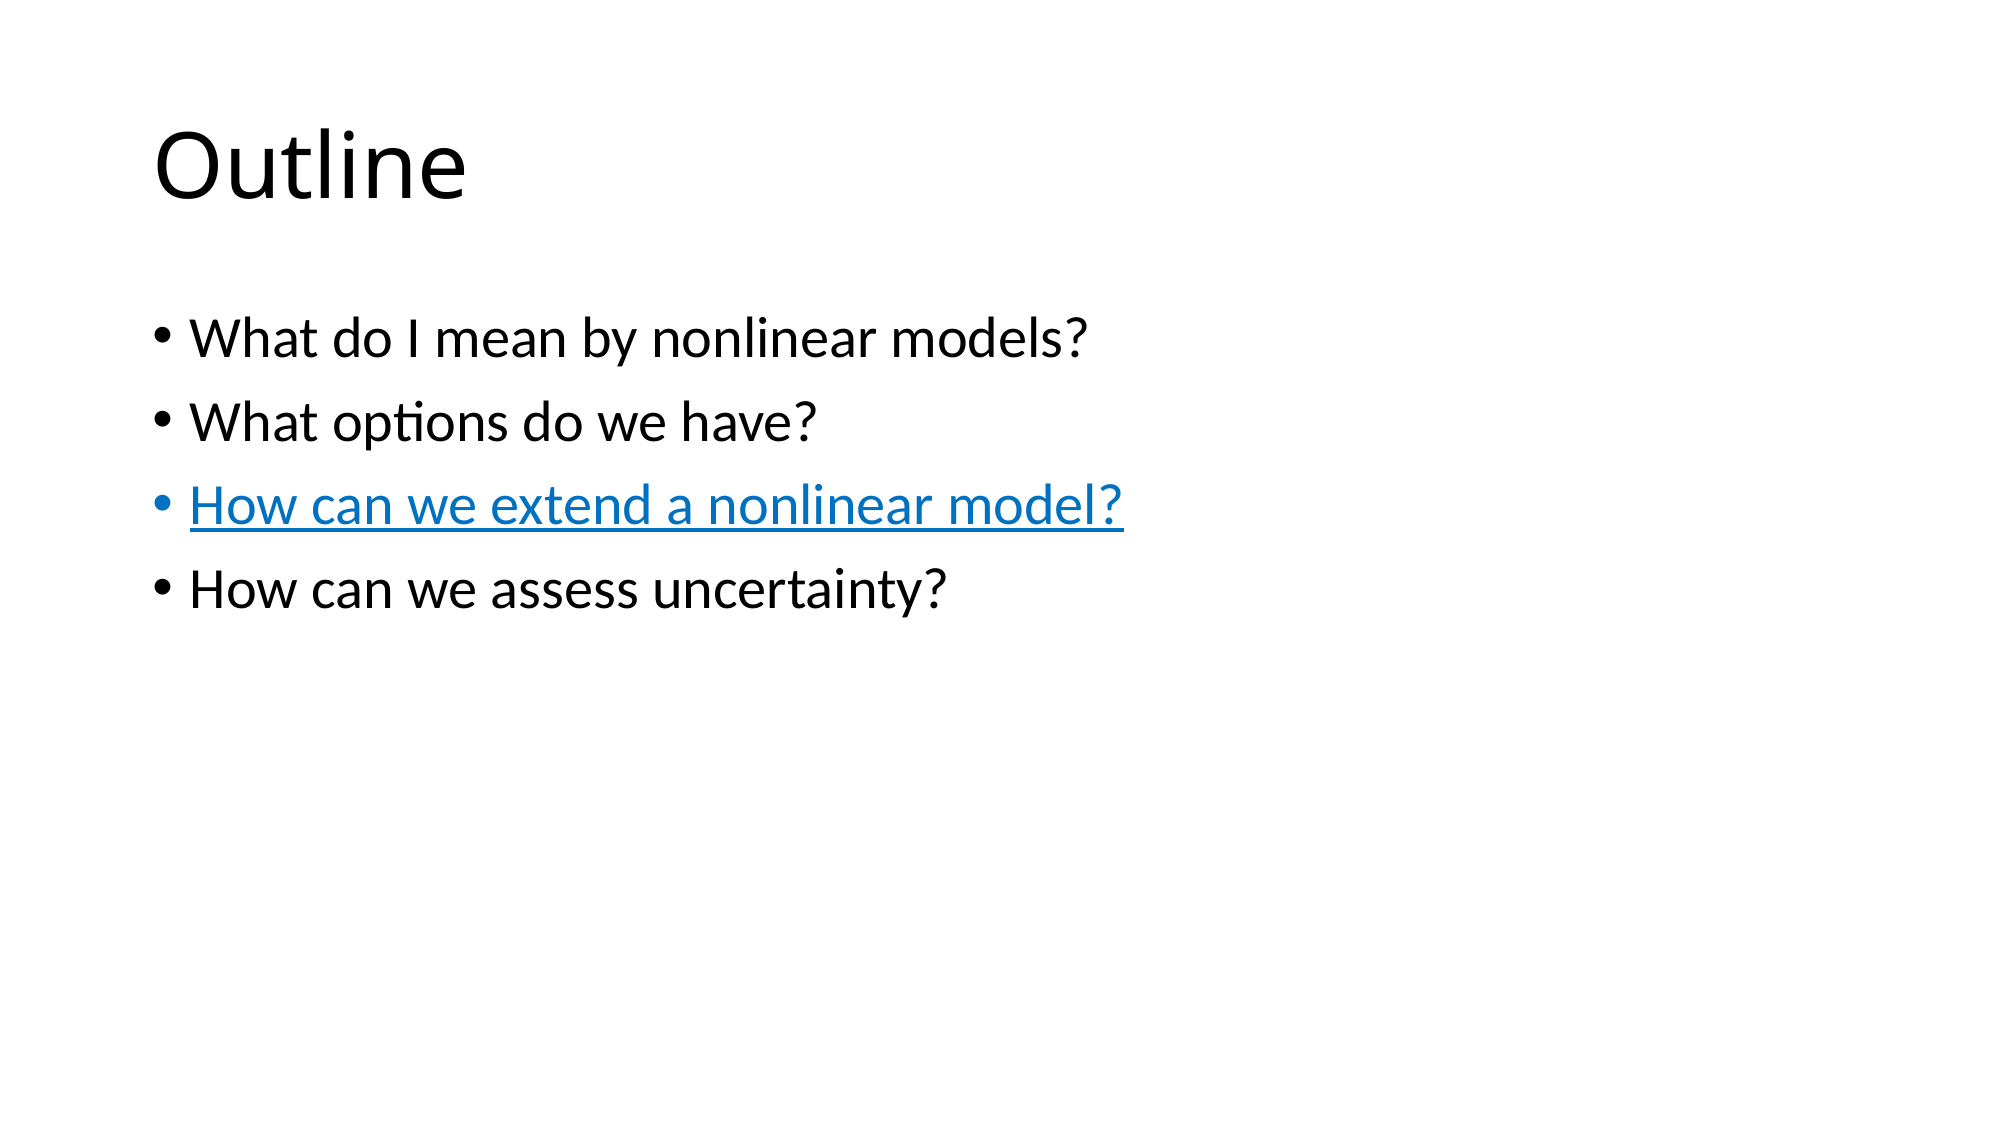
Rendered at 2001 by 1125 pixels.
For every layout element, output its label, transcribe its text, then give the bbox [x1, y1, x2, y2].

title Outline [137, 59, 1863, 278]
list What do I mean by nonlinear models? What options do we have? How can we extend a nonlinear model? How can we assess uncertainty? [137, 299, 1863, 1014]
